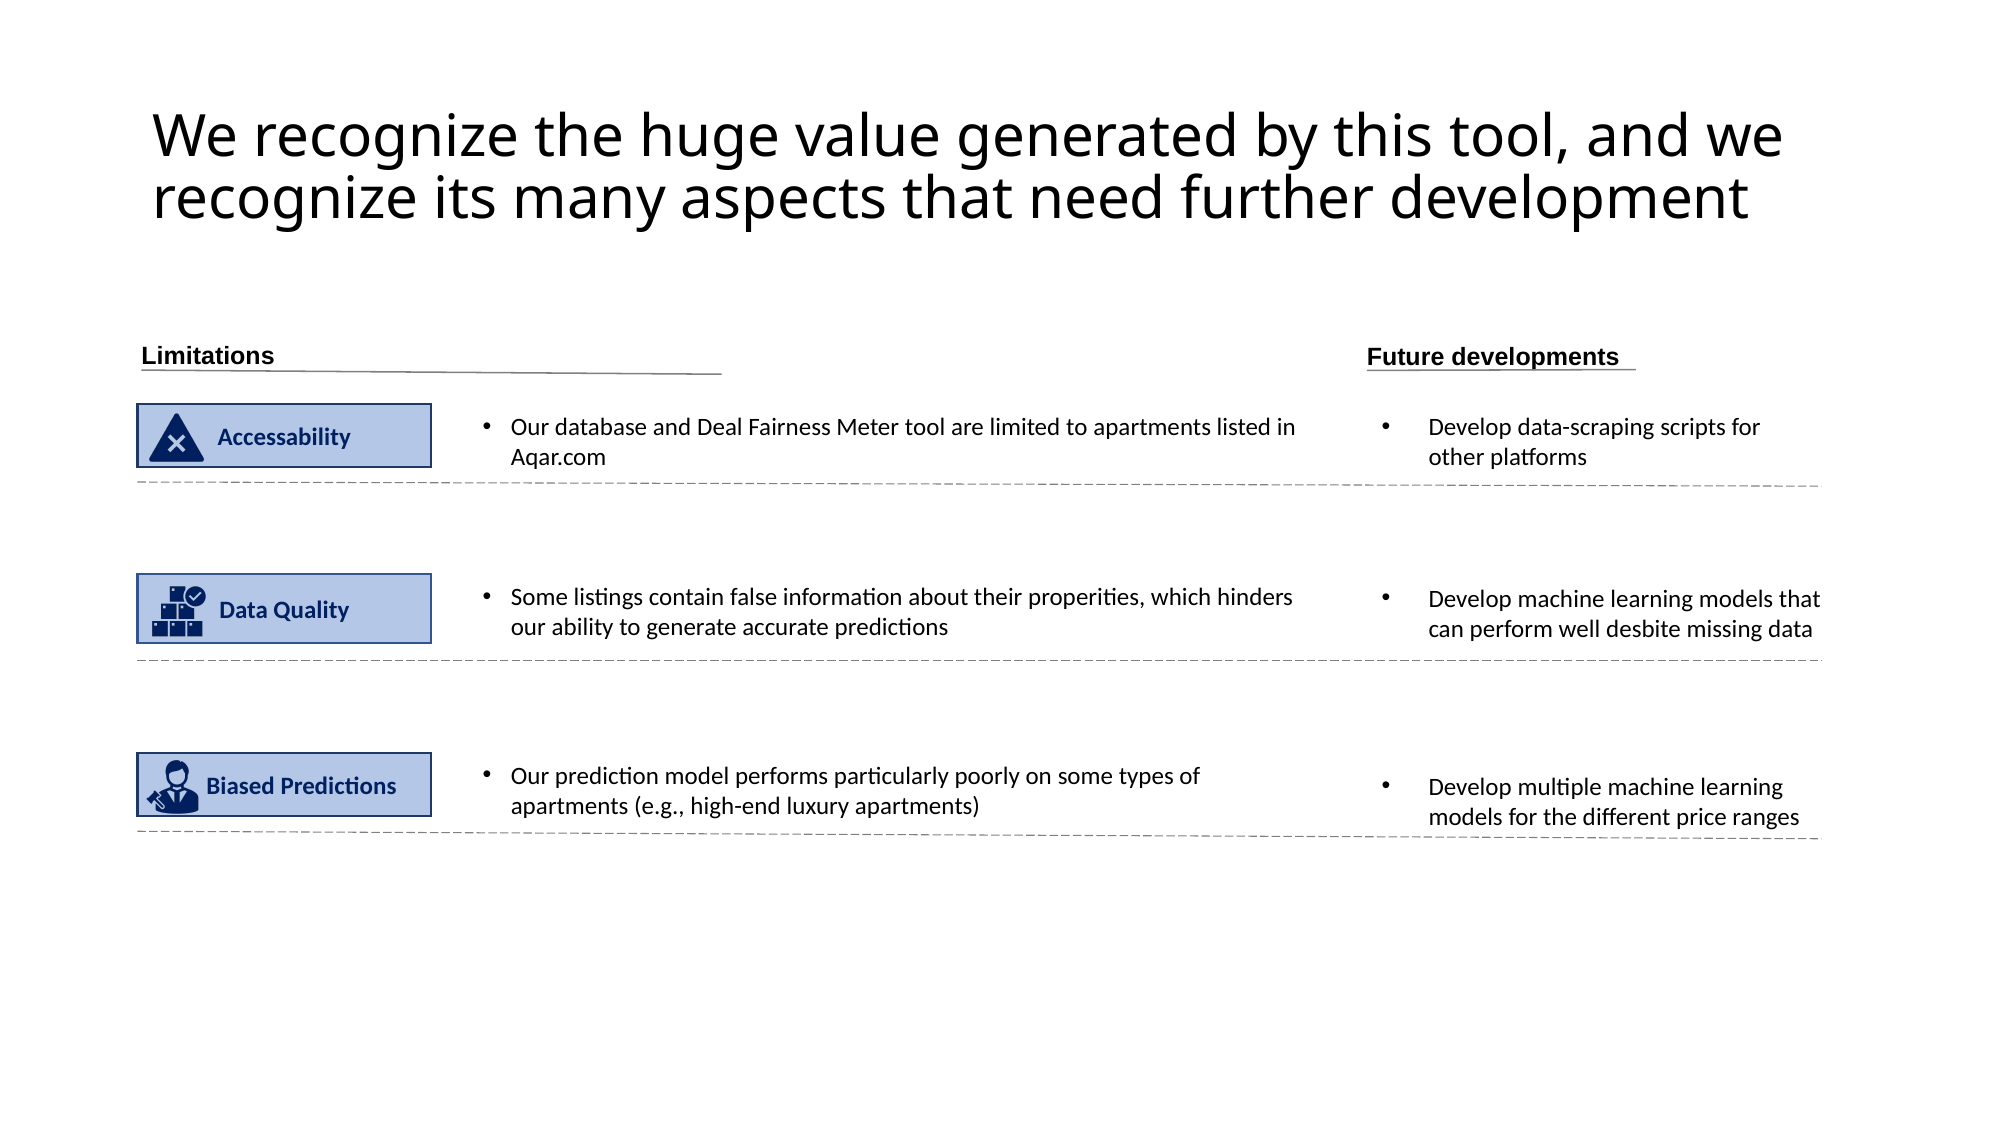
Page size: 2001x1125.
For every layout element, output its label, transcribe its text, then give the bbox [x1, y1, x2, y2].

text_box Biased Predictions [136, 752, 432, 817]
picture [146, 407, 207, 468]
text_box Develop data-scraping scripts for other platforms [1366, 403, 1822, 479]
text_box Our database and Deal Fairness Meter tool are limited to apartments listed in Aqar.com [467, 403, 1331, 479]
text_box Data Quality [136, 573, 432, 644]
text_box Accessability [136, 403, 432, 468]
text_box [137, 831, 1822, 839]
text_box Some listings contain false information about their properities, which hinders our ability to generate accurate predictions [467, 573, 1331, 648]
title We recognize the huge value generated by this tool, and we recognize its many aspects that need further development [137, 59, 1863, 278]
picture [145, 754, 209, 819]
text_box Develop multiple machine learning models for the different price ranges [1366, 762, 1822, 831]
picture [146, 579, 211, 643]
text_box Develop machine learning models that can perform well desbite missing data [1366, 574, 1863, 650]
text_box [141, 342, 722, 375]
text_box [137, 481, 1822, 487]
text_box Our prediction model performs particularly poorly on some types of apartments (e.g., high-end luxury apartments) [467, 751, 1331, 827]
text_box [1366, 343, 1885, 371]
